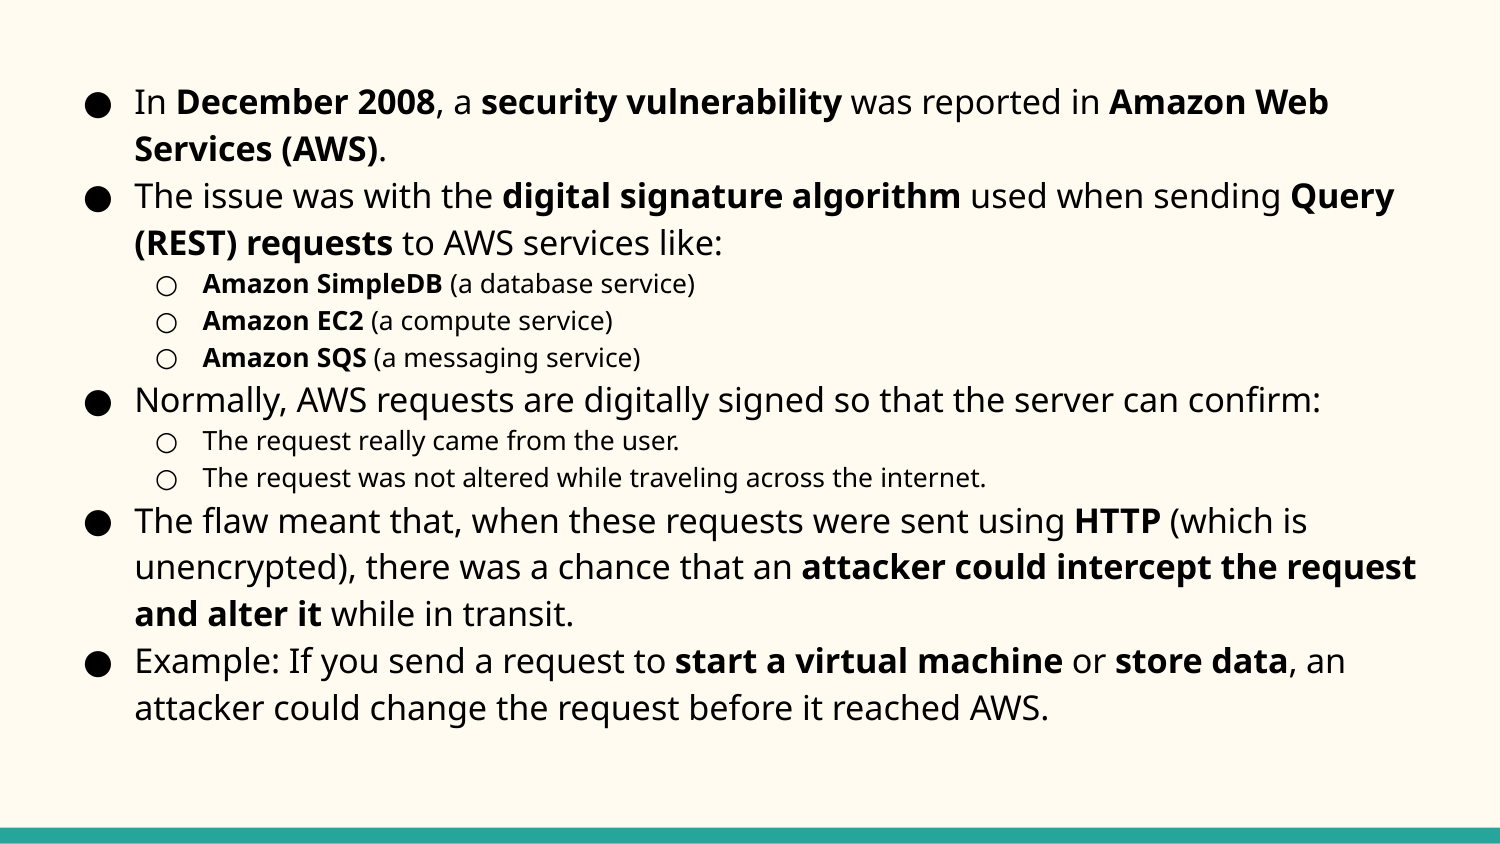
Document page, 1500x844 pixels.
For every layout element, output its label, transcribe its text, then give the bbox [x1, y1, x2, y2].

list In December 2008, a security vulnerability was reported in Amazon Web Services (AWS). The issue was with the digital signature algorithm used when sending Query (REST) requests to AWS services like: Amazon SimpleDB (a database service) Amazon EC2 (a compute service) Amazon SQS (a messaging service) Normally, AWS requests are digitally signed so that the server can confirm: The request really came from the user. The request was not altered while traveling across the internet. The flaw meant that, when these requests were sent using HTTP (which is unencrypted), there was a chance that an attacker could intercept the request and alter it while in transit. Example: If you send a request to start a virtual machine or store data, an attacker could change the request before it reached AWS. [51, 59, 1449, 750]
